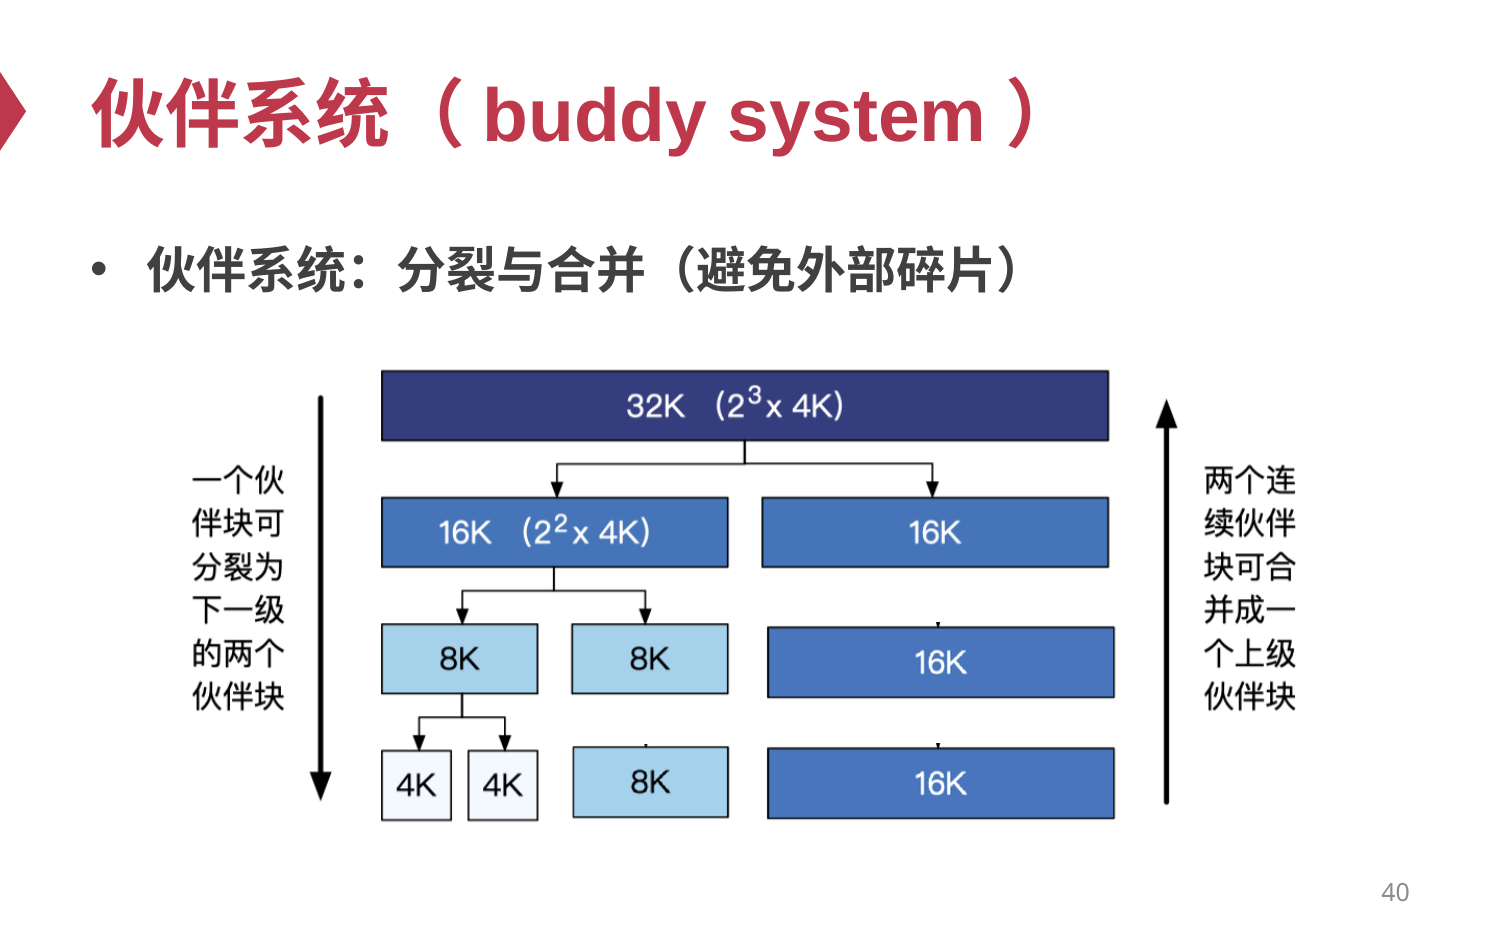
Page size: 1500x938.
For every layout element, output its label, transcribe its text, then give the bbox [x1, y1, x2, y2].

slide_number 40 [1074, 868, 1425, 919]
picture [156, 340, 1343, 854]
list 伙伴系统：分裂与合并（避免外部碎片） [75, 218, 1425, 838]
title 伙伴系统（buddy system） [75, 37, 1425, 186]
